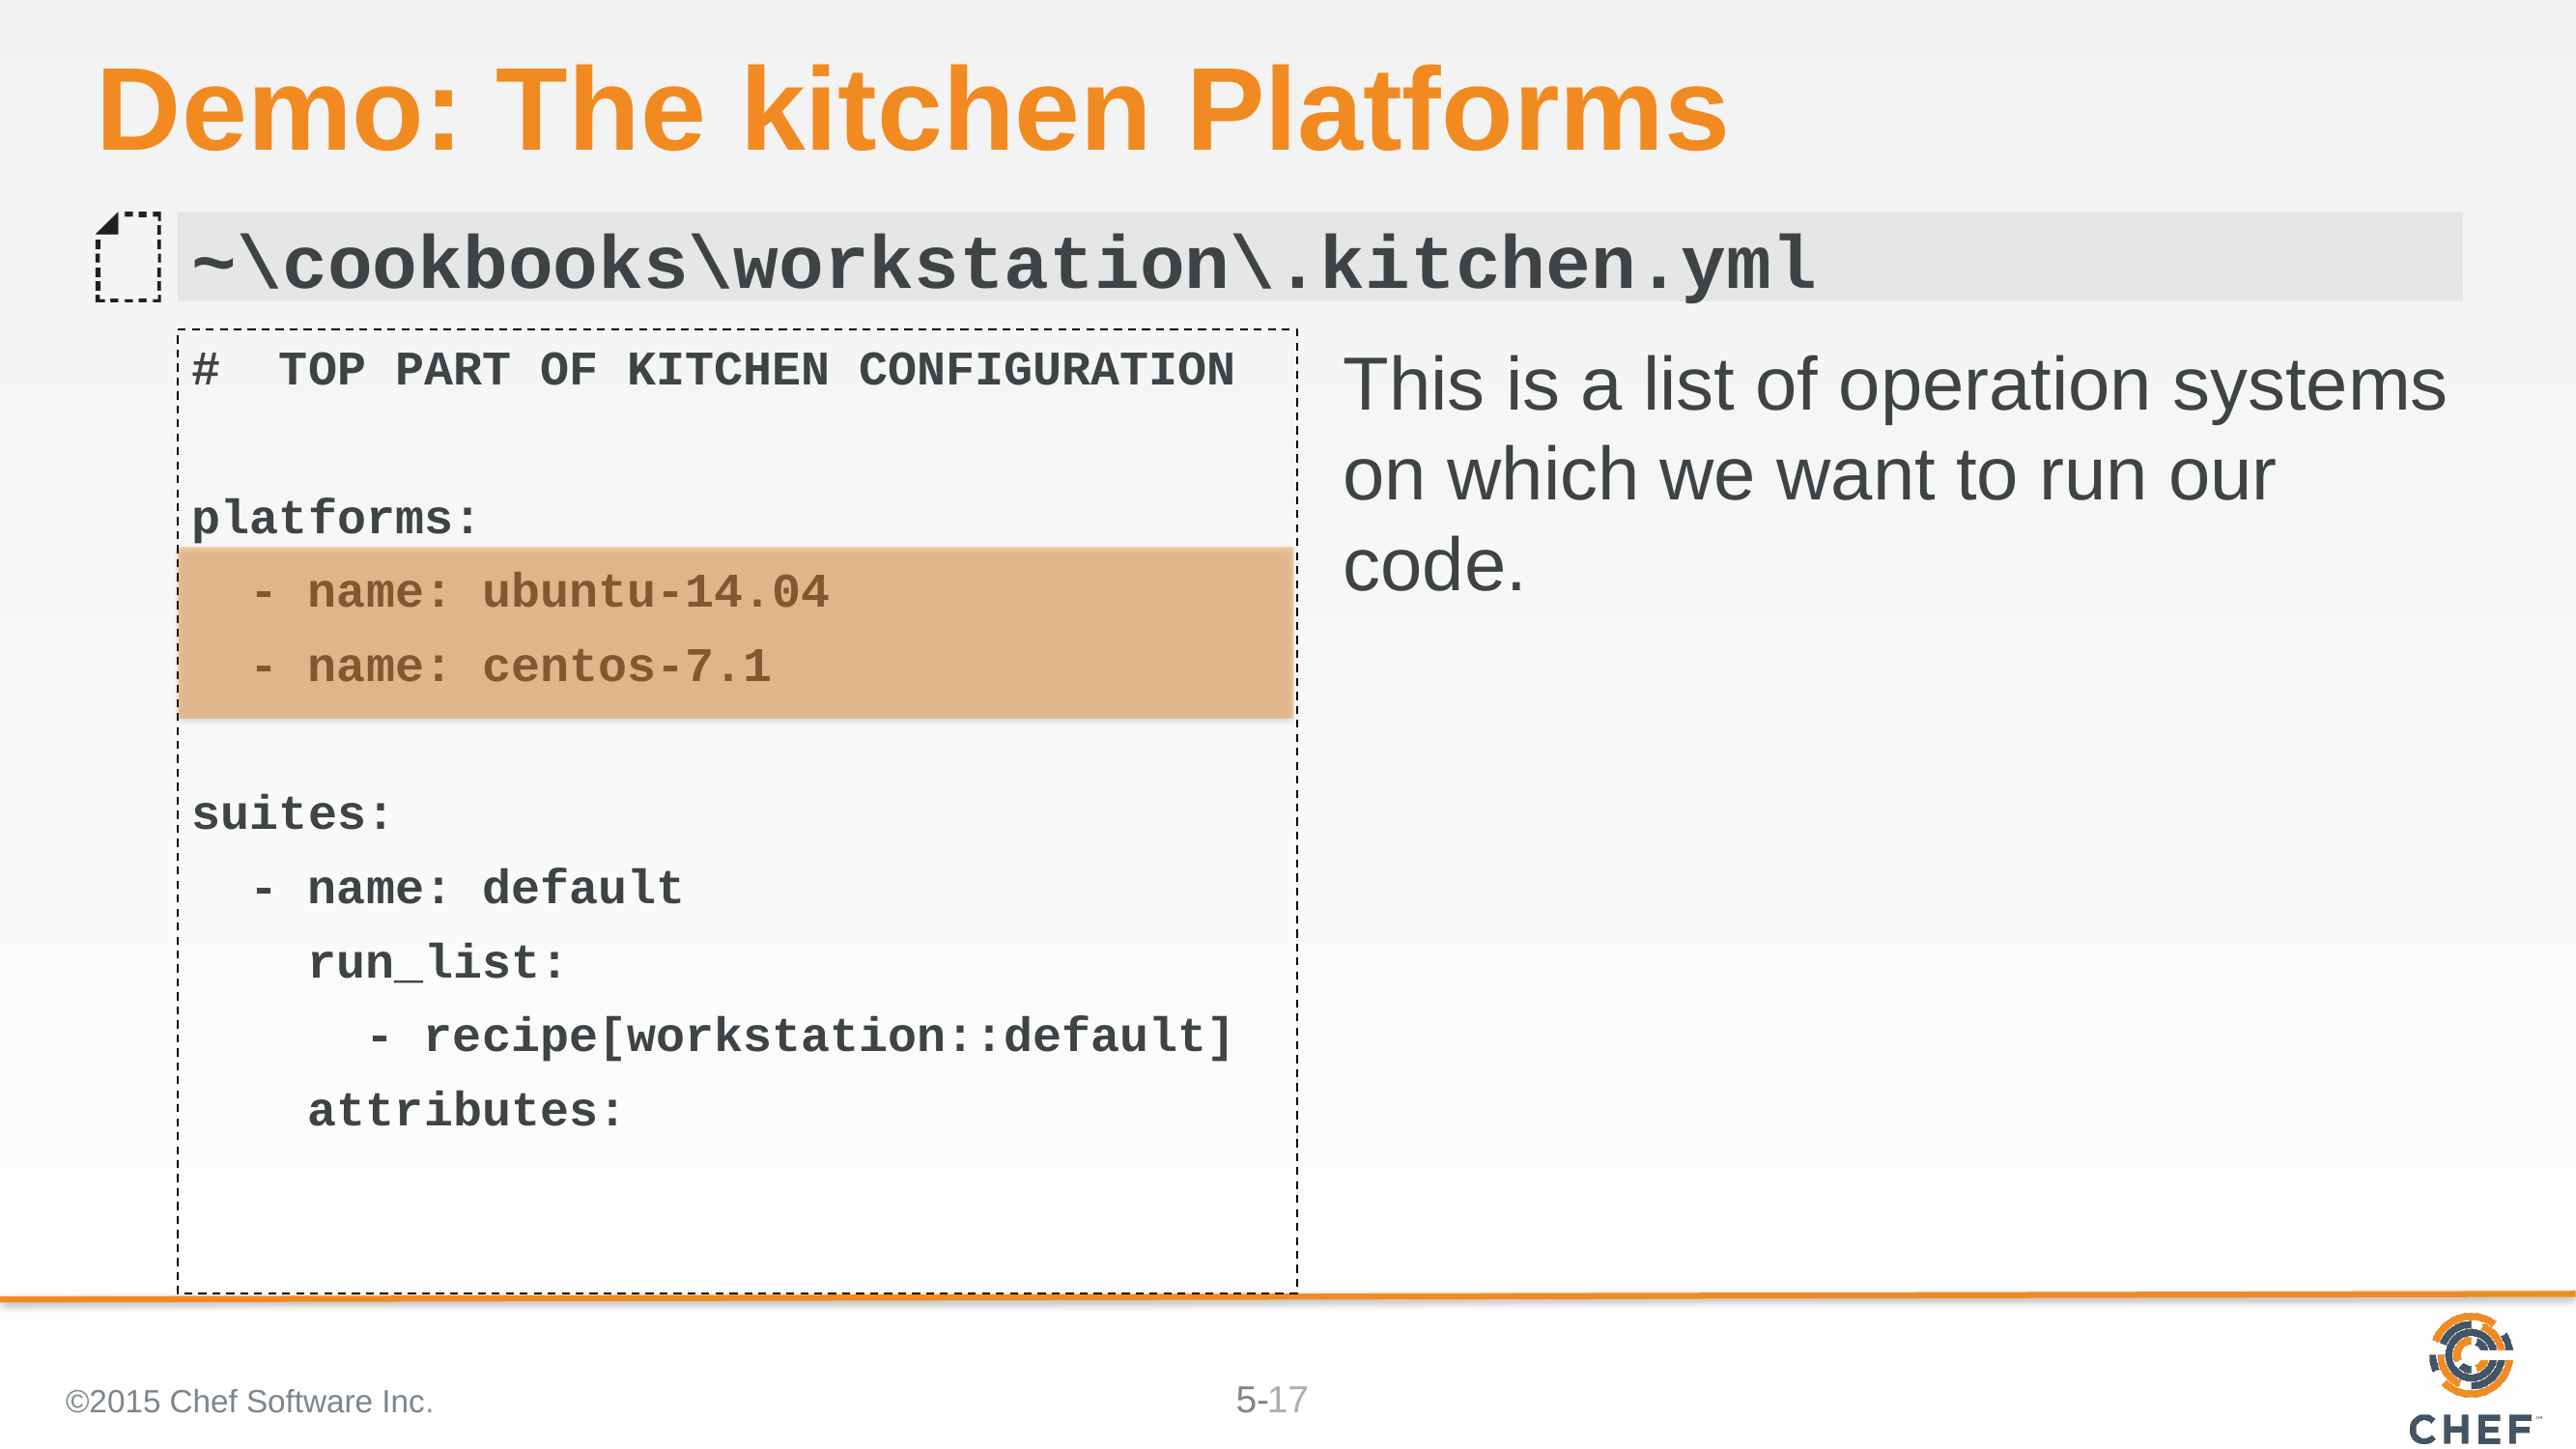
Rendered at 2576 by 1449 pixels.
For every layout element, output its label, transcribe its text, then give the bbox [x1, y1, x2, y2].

list # TOP PART OF KITCHEN CONFIGURATION platforms: - name: ubuntu-14.04 - name: centos-7.1 suites: - name: default run_list: - recipe[workstation::default] attributes: [177, 721, 1298, 1294]
slide_number 17 [998, 1359, 1578, 1437]
text_box [178, 547, 1294, 720]
list # TOP PART OF KITCHEN CONFIGURATION platforms: - name: ubuntu-14.04 - name: centos-7.1 suites: - name: default run_list: - recipe[workstation::default] attributes: [177, 328, 1298, 549]
list This is a list of operation systems on which we want to run our code. [1343, 334, 2463, 1279]
list ~\cookbooks\workstation\.kitchen.yml [177, 212, 2463, 302]
picture [2399, 1297, 2550, 1449]
title Demo: The kitchen Platforms [96, 48, 2463, 180]
footer ©2015 Chef Software Inc. [51, 1359, 952, 1440]
